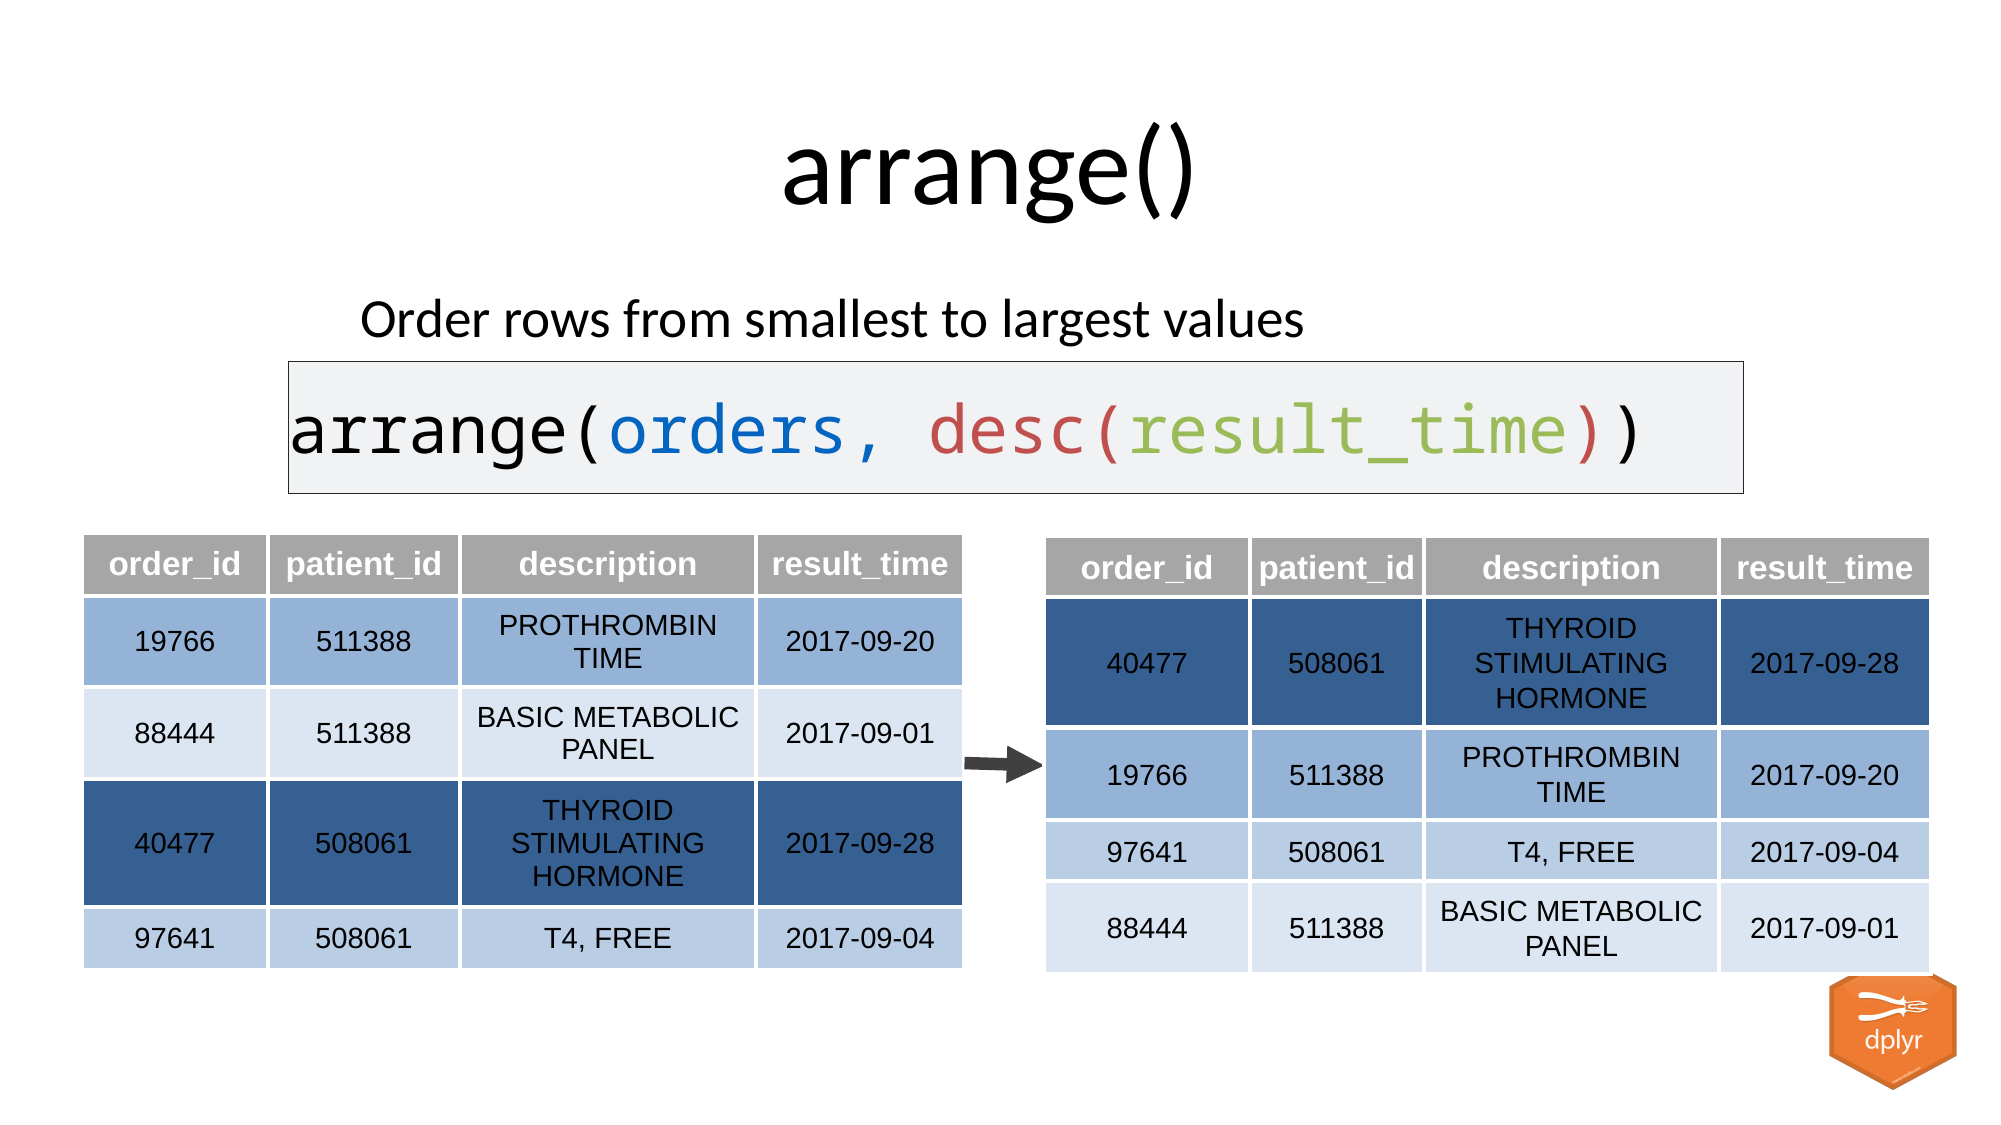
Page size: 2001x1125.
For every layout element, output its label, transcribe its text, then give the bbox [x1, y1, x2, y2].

table_cell T4, FREE [462, 909, 754, 968]
table_header order_id [1046, 538, 1248, 595]
table_cell 511388 [1252, 883, 1422, 972]
table_cell 40477 [1046, 599, 1248, 725]
table_cell 19766 [1046, 730, 1248, 818]
table_cell 511388 [1252, 730, 1422, 818]
table_header description [462, 535, 754, 594]
text_box [1829, 952, 1957, 1090]
text_box arrange(orders, desc(result_time)) [273, 379, 1664, 475]
table_cell 511388 [270, 689, 458, 777]
table_cell PROTHROMBIN TIME [1426, 730, 1717, 818]
table_header description [1426, 538, 1717, 595]
table_cell PROTHROMBIN TIME [462, 598, 754, 685]
table_cell T4, FREE [1426, 822, 1717, 879]
table_cell THYROID STIMULATING HORMONE [1426, 599, 1717, 725]
text_box Order rows from smallest to largest values [359, 280, 1370, 361]
table_header result_time [758, 535, 962, 594]
table_cell 88444 [1046, 883, 1248, 972]
table_cell BASIC METABOLIC PANEL [1426, 883, 1717, 972]
table_header patient_id [1252, 538, 1422, 595]
table_cell 2017-09-04 [758, 909, 962, 968]
table_cell 88444 [84, 689, 266, 777]
text_box [288, 361, 1744, 494]
table_cell 508061 [270, 781, 458, 905]
table_cell 2017-09-01 [1721, 883, 1929, 972]
table_cell 2017-09-04 [1721, 822, 1929, 879]
table_cell 508061 [270, 909, 458, 968]
table_header patient_id [270, 535, 458, 594]
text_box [964, 762, 1045, 766]
table_cell BASIC METABOLIC PANEL [462, 689, 754, 777]
table_cell 97641 [1046, 822, 1248, 879]
table_cell 2017-09-28 [1721, 599, 1929, 725]
table_cell 19766 [84, 598, 266, 685]
table_header order_id [84, 535, 266, 594]
table_cell 2017-09-28 [758, 781, 962, 905]
table_cell 511388 [270, 598, 458, 685]
table_cell 508061 [1252, 599, 1422, 725]
table_header result_time [1721, 538, 1929, 595]
table_cell THYROID STIMULATING HORMONE [462, 781, 754, 905]
title arrange() [779, 90, 1215, 219]
table_cell 2017-09-20 [758, 598, 962, 685]
table_cell 2017-09-01 [758, 689, 962, 777]
table_cell 97641 [84, 909, 266, 968]
table_cell 508061 [1252, 822, 1422, 879]
table_cell 2017-09-20 [1721, 730, 1929, 818]
table_cell 40477 [84, 781, 266, 905]
